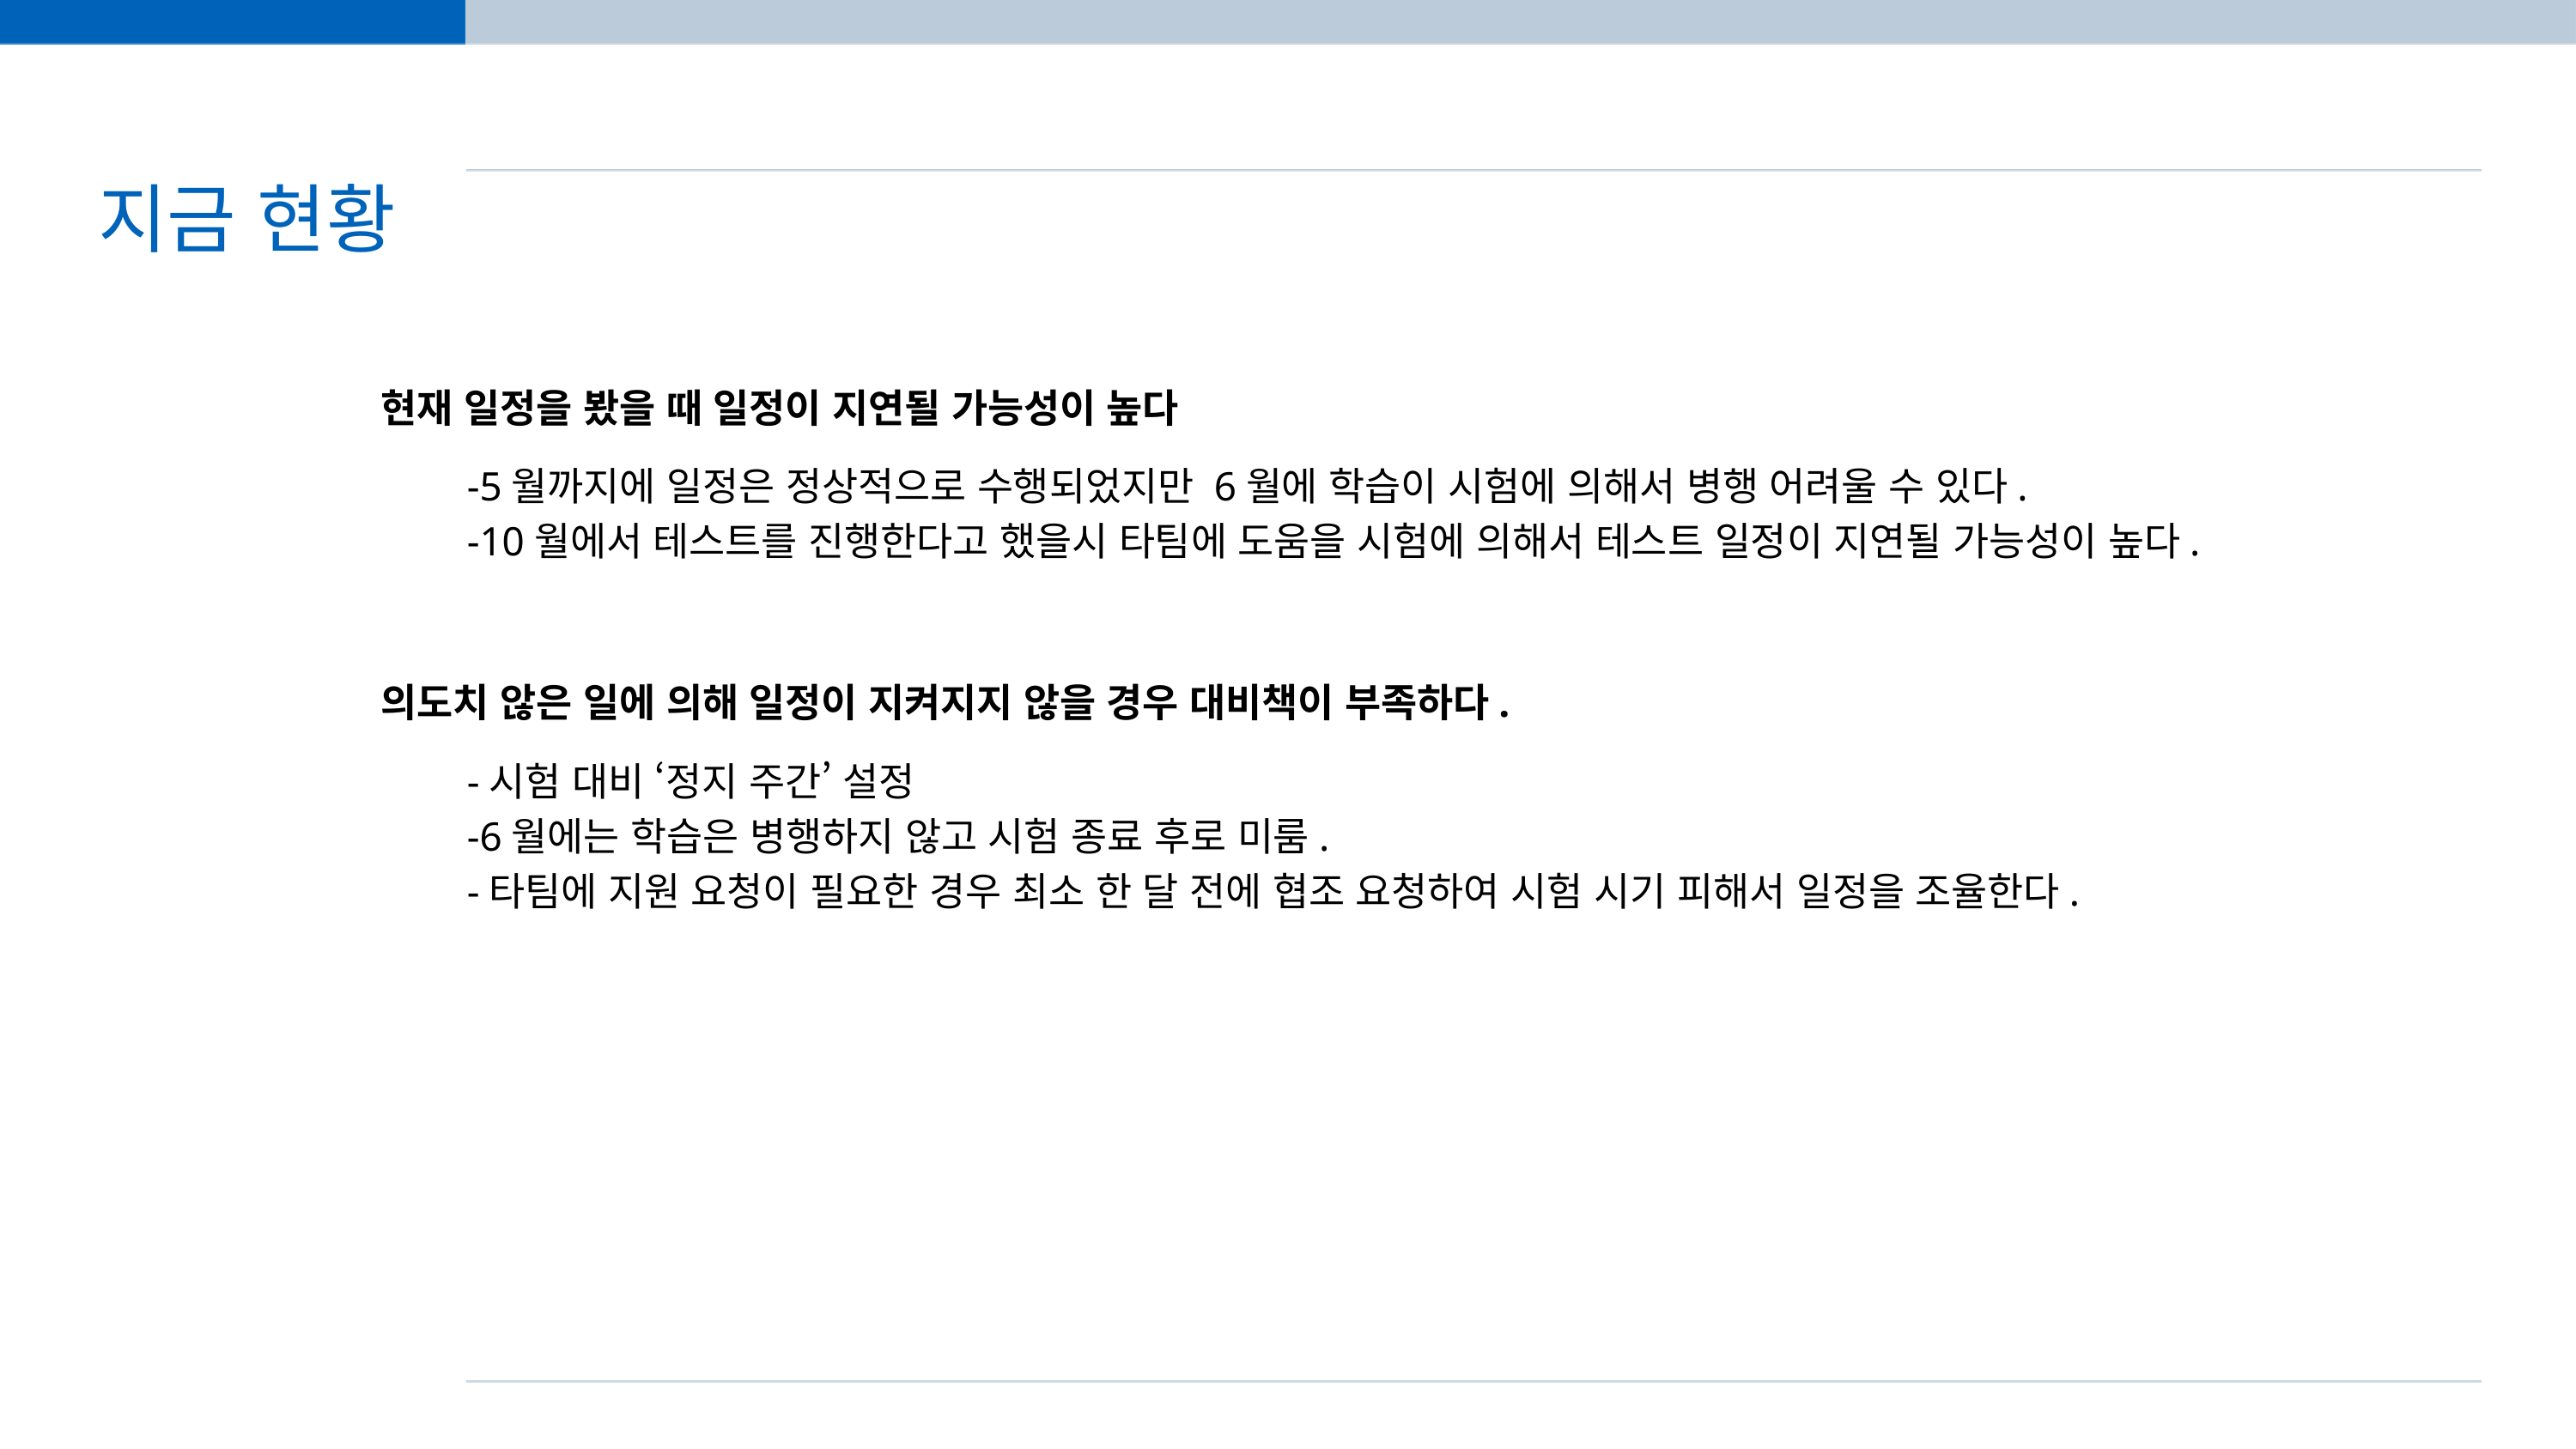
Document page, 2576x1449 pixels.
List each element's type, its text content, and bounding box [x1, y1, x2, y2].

picture [466, 169, 2482, 173]
text_box 지금 현황 [98, 175, 632, 281]
text_box 현재 일정을 봤을 때 일정이 지연될 가능성이 높다 [380, 375, 2401, 431]
text_box 의도치 않은 일에 의해 일정이 지켜지지 않을 경우 대비책이 부족하다. [380, 670, 2401, 726]
text_box -5월까지에 일정은 정상적으로 수행되었지만 6월에 학습이 시험에 의해서 병행 어려울 수 있다. -10월에서 테스트를 진행한다고 했을시 타팀에 도움을 시험에 의해서 테스트 일정이 지연될 가능성이 높다. [466, 454, 2487, 566]
picture [0, 0, 2576, 45]
text_box -시험 대비 ‘정지 주간’ 설정 -6월에는 학습은 병행하지 않고 시험 종료 후로 미룸. -타팀에 지원 요청이 필요한 경우 최소 한 달 전에 협조 요청하여 시험 시기 피해서 일정을 조율한다. [466, 749, 2487, 970]
